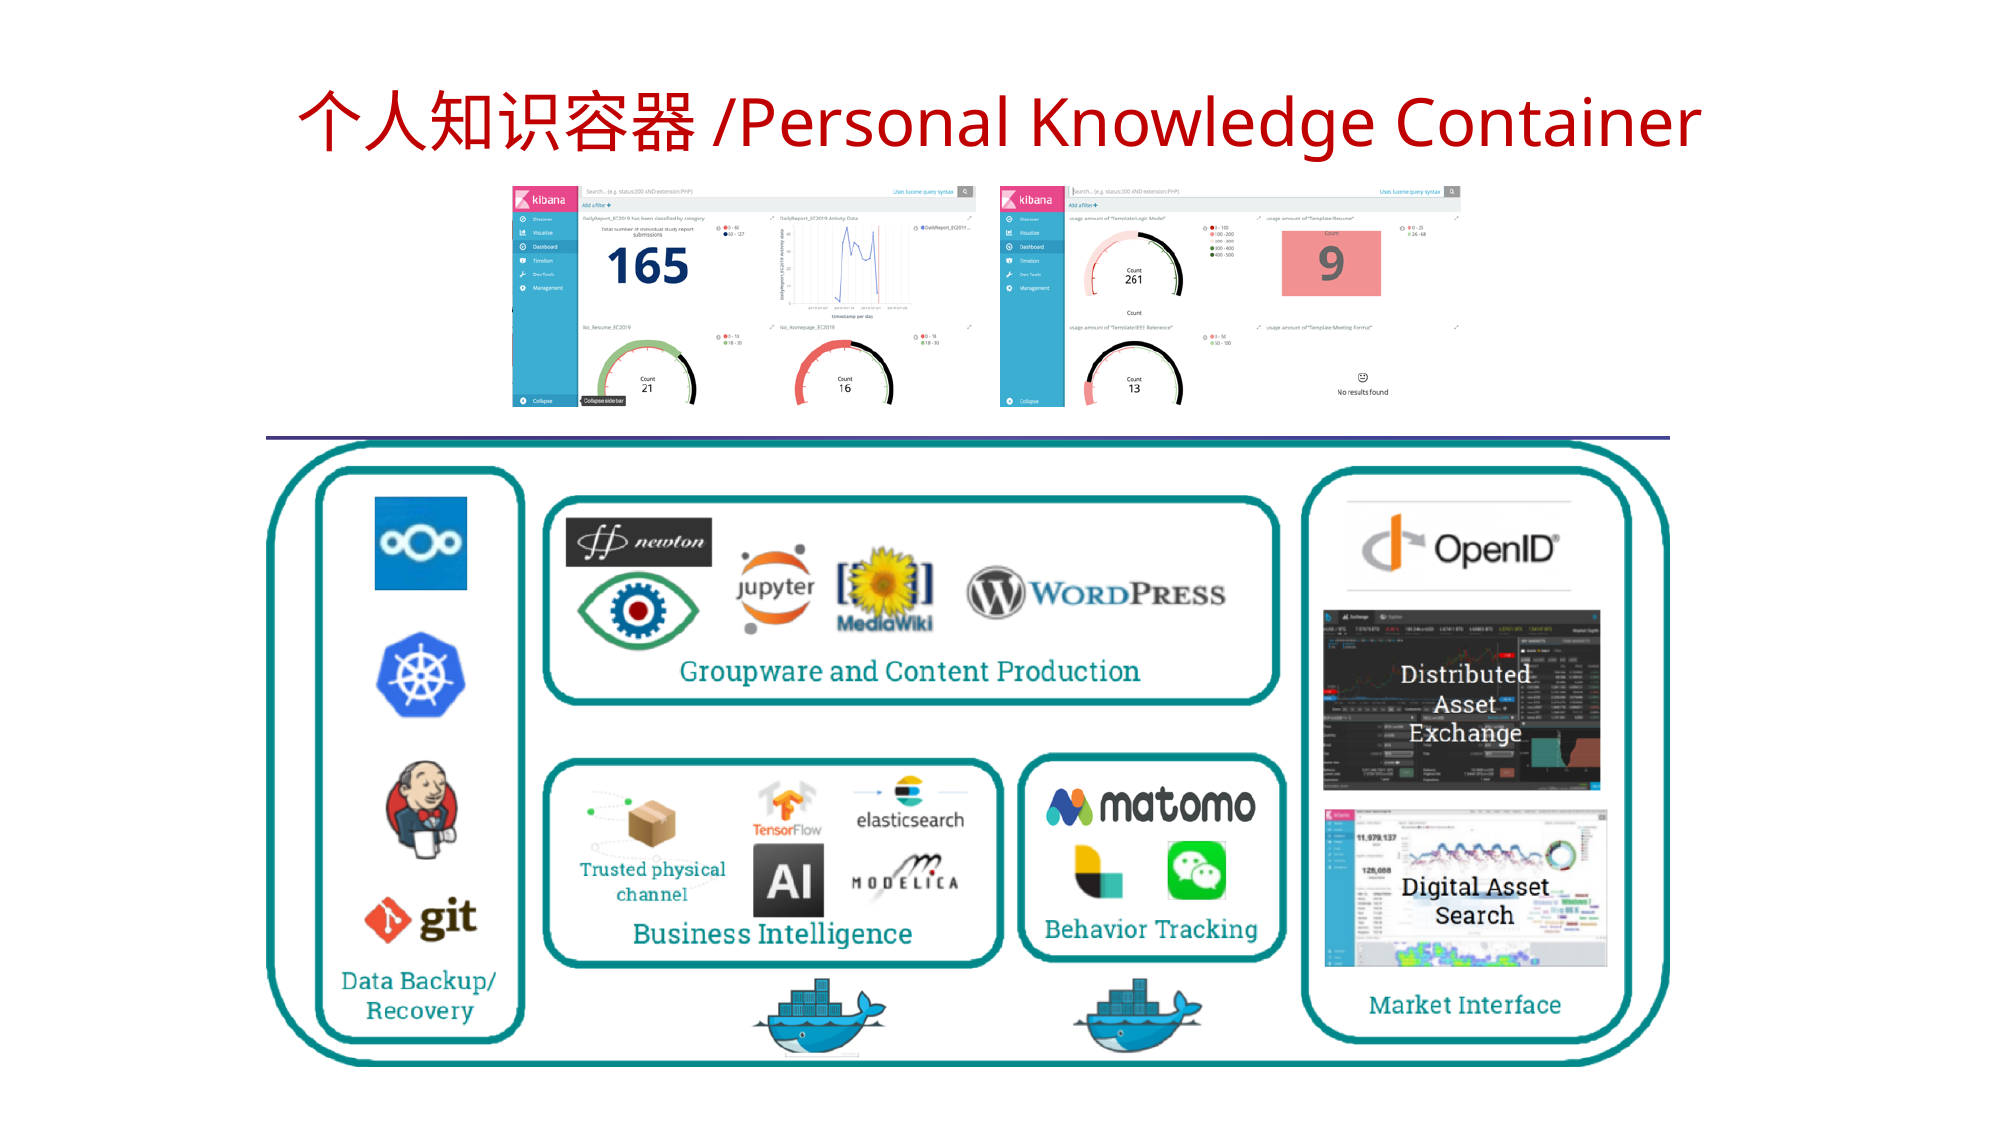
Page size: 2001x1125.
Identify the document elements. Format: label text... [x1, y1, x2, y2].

text_box 个人知识容器/Personal Knowledge Container [68, 73, 1933, 199]
picture [1000, 186, 1461, 407]
picture [512, 186, 976, 407]
picture [266, 436, 1670, 1067]
